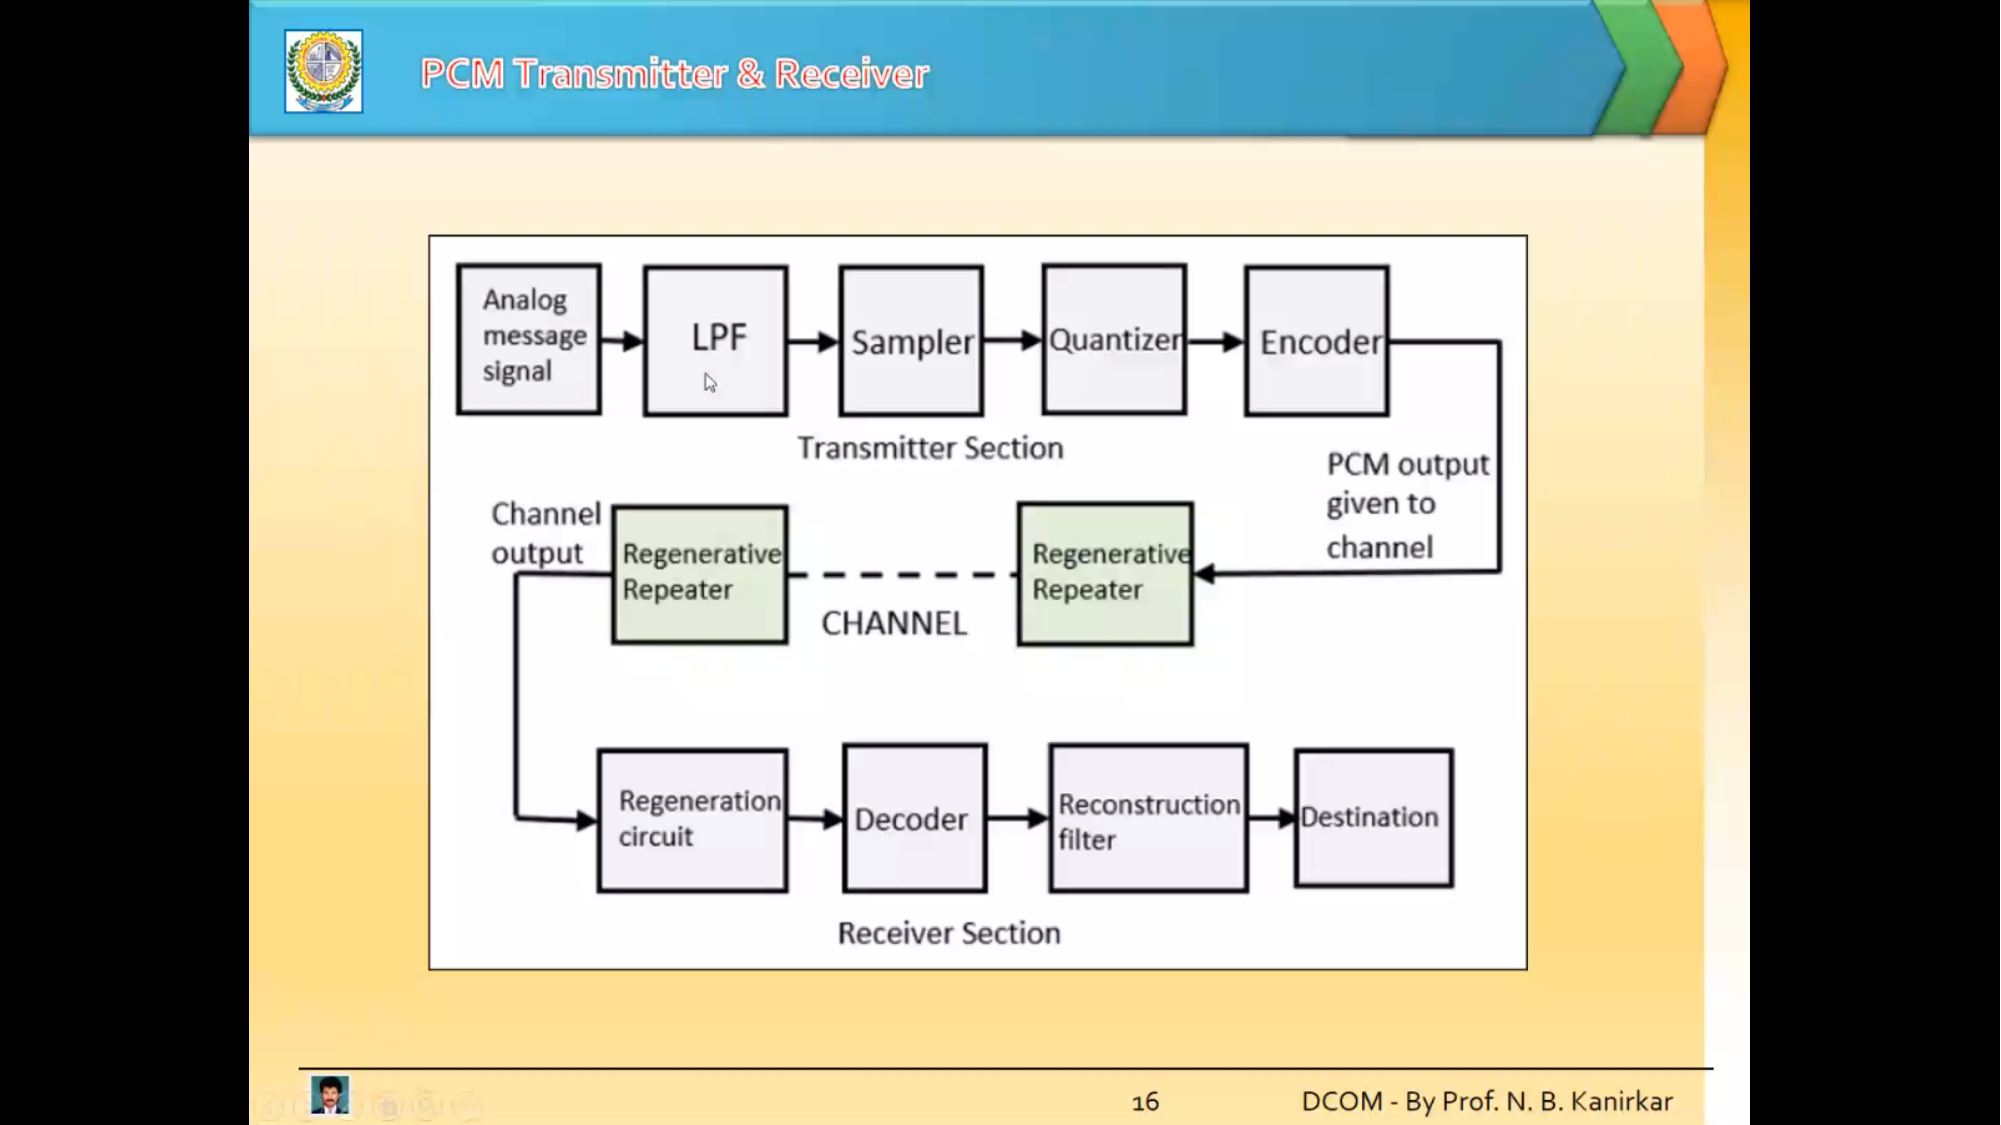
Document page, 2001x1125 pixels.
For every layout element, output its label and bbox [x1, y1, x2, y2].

picture [249, 0, 1750, 1125]
